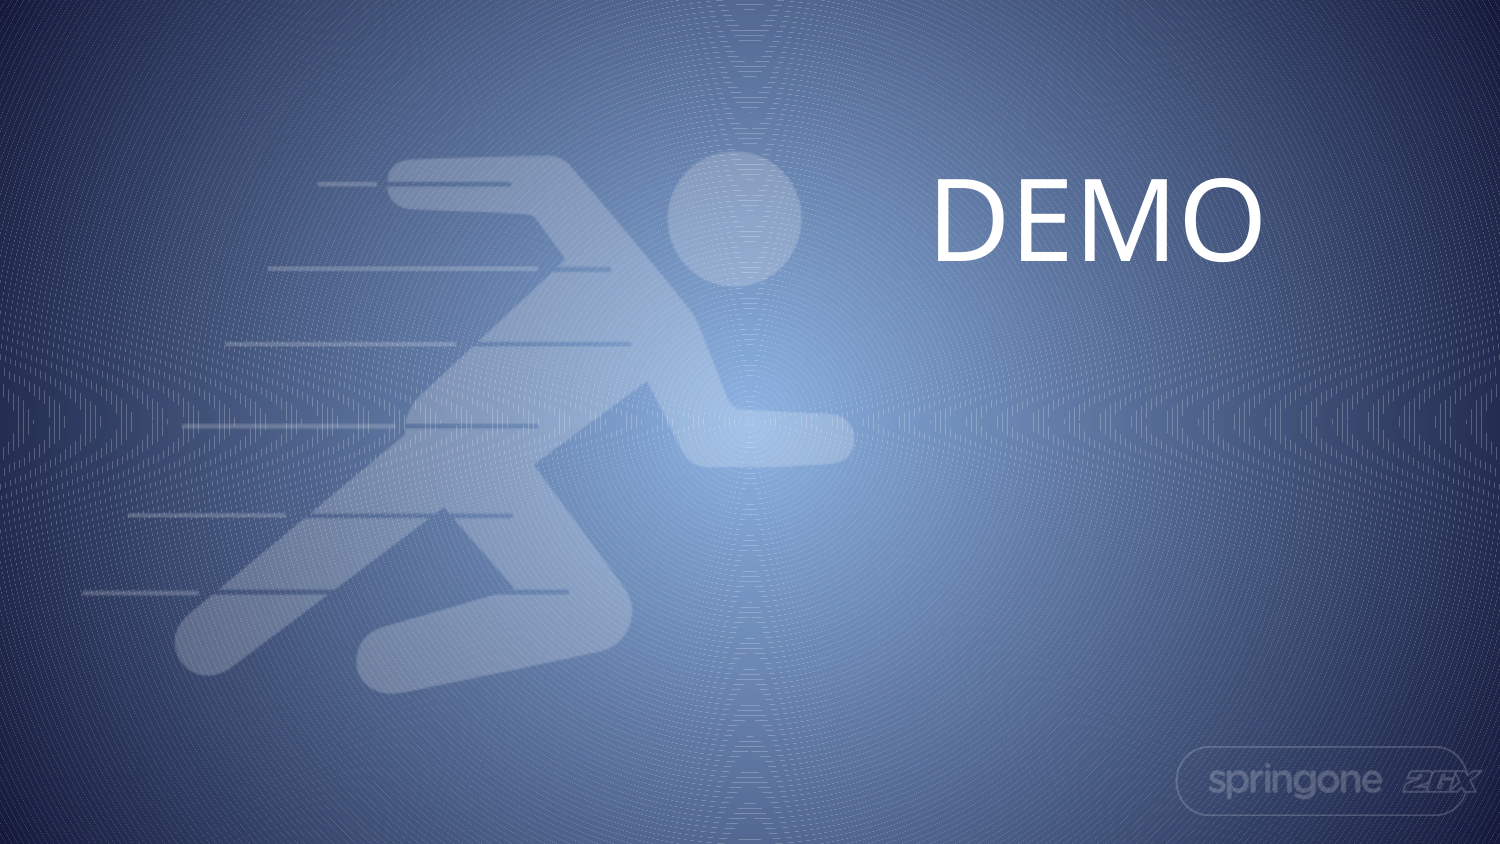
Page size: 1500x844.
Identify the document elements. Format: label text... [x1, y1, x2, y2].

text_box DEMO [1034, 139, 1283, 292]
picture [1174, 746, 1483, 816]
picture [0, 0, 1029, 754]
